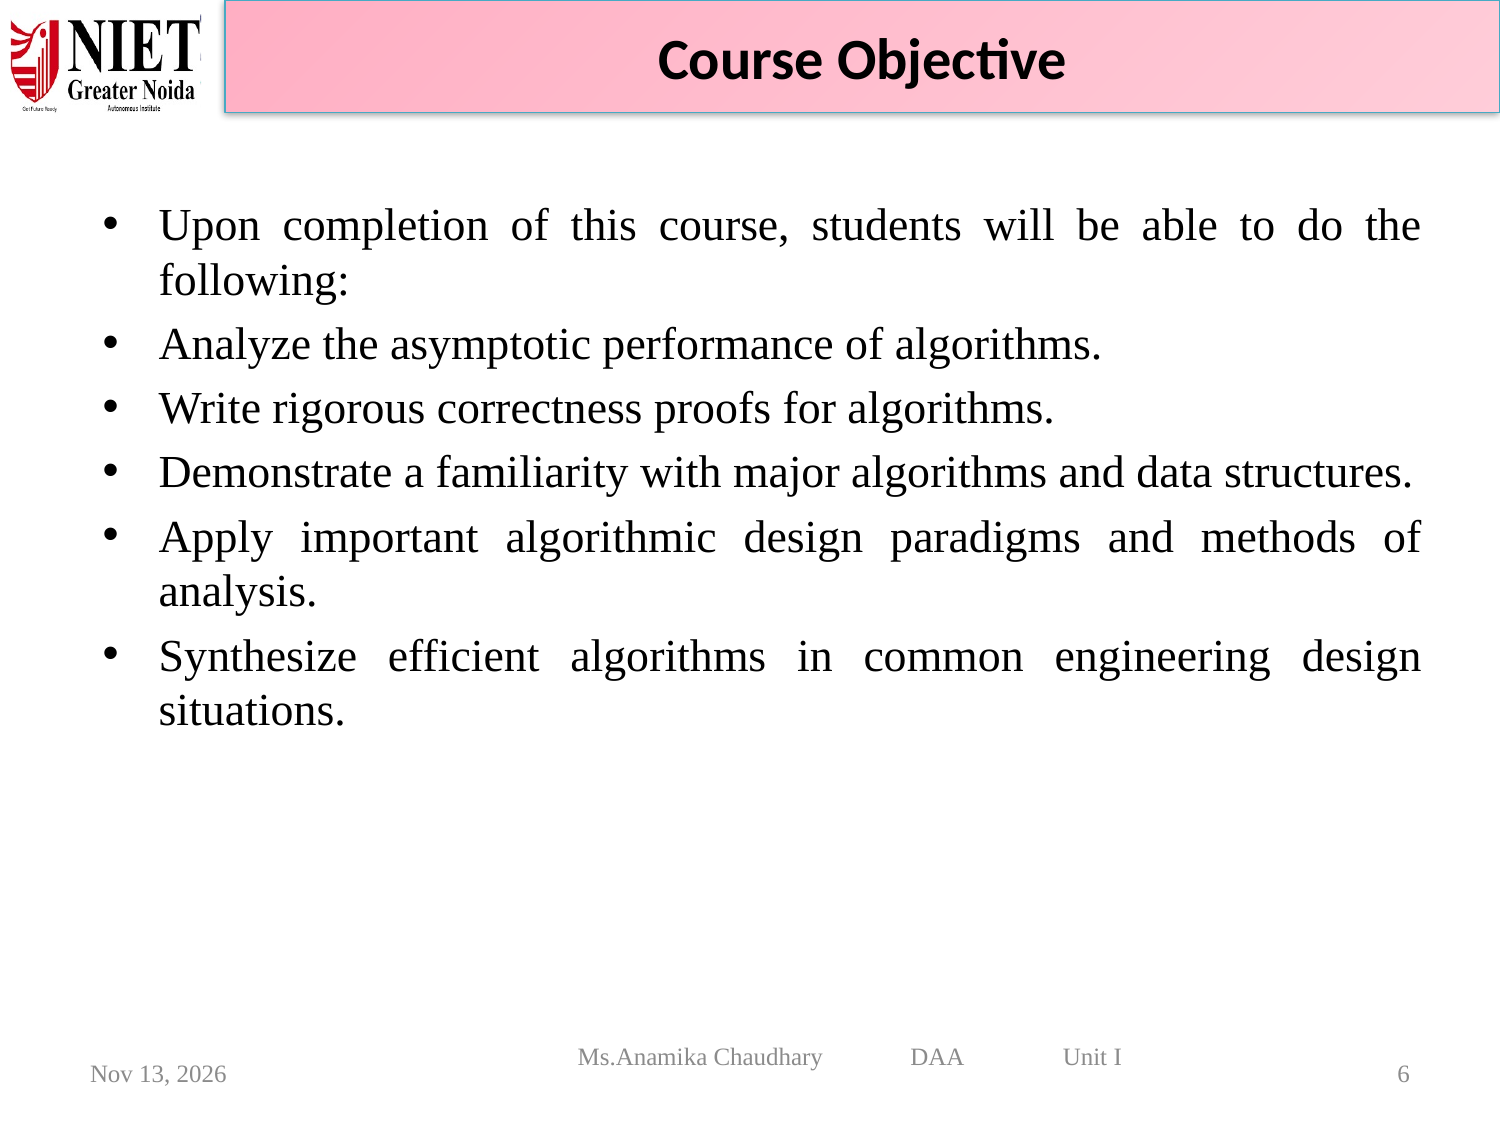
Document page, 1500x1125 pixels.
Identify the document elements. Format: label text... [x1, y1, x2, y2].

text_box Course Objective [238, 0, 1500, 113]
footer Ms.Anamika Chaudhary DAA Unit I [462, 1025, 1238, 1085]
list Upon completion of this course, students will be able to do the following: Analyze the asymptotic performance of algorithms. Write rigorous correctness proofs for algorithms. Demonstrate a familiarity with major algorithms and data structures. Apply important algorithmic design paradigms and methods of analysis. Synthesize efficient algorithms in common engineering design situations. [87, 187, 1438, 930]
slide_number 29-Jul-24 [75, 1042, 425, 1103]
slide_number 6 [1074, 1042, 1425, 1103]
picture [0, 0, 238, 135]
